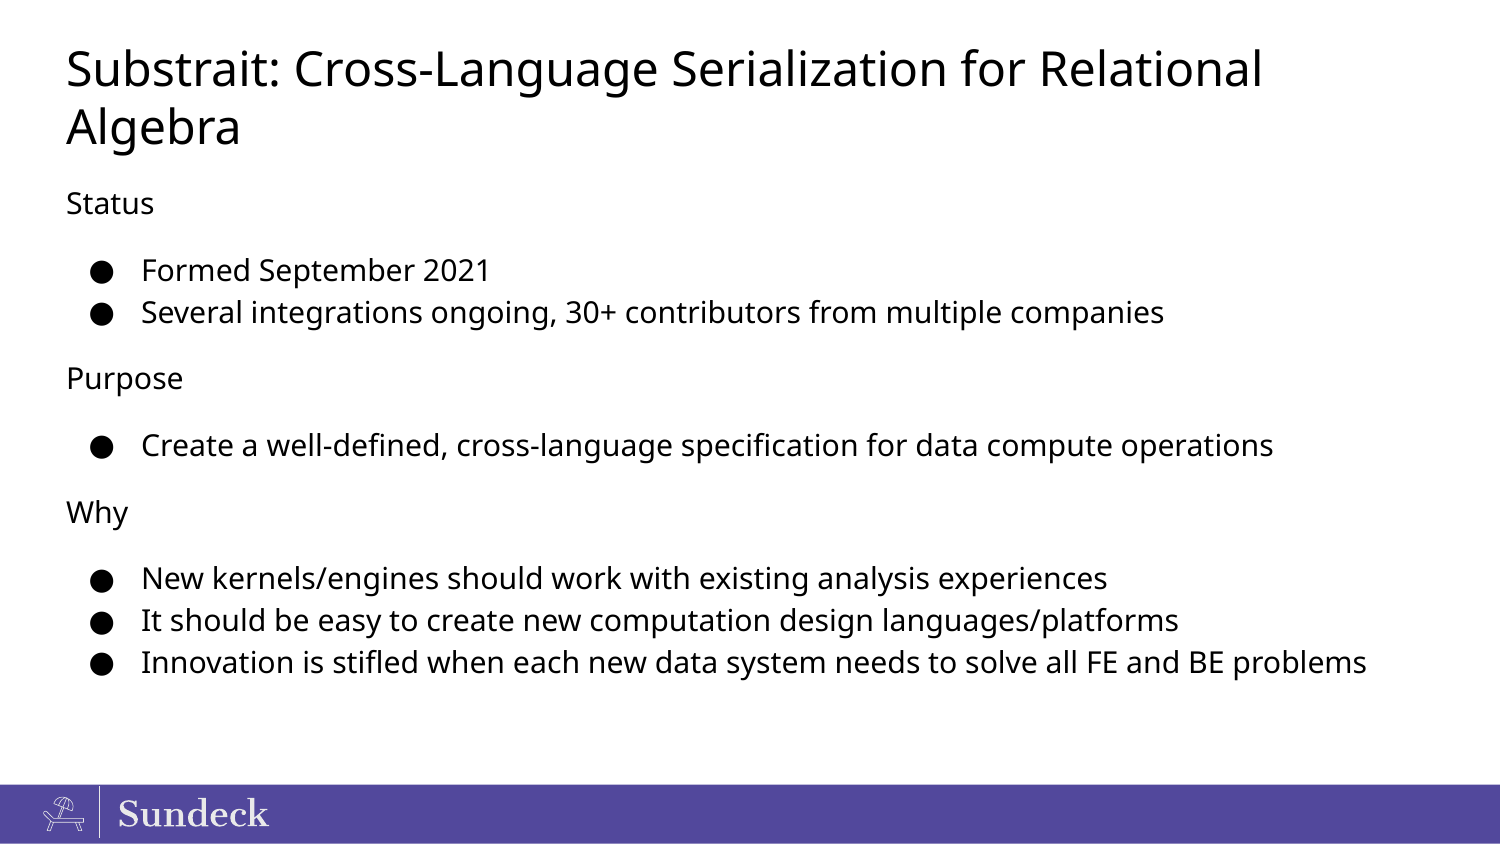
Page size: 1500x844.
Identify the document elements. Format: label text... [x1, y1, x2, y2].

title Substrait: Cross-Language Serialization for Relational Algebra [51, 23, 1449, 117]
list Status Formed September 2021 Several integrations ongoing, 30+ contributors from multiple companies Purpose Create a well-defined, cross-language specification for data compute operations Why New kernels/engines should work with existing analysis experiences It should be easy to create new computation design languages/platforms Innovation is stifled when each new data system needs to solve all FE and BE problems [51, 164, 1449, 725]
